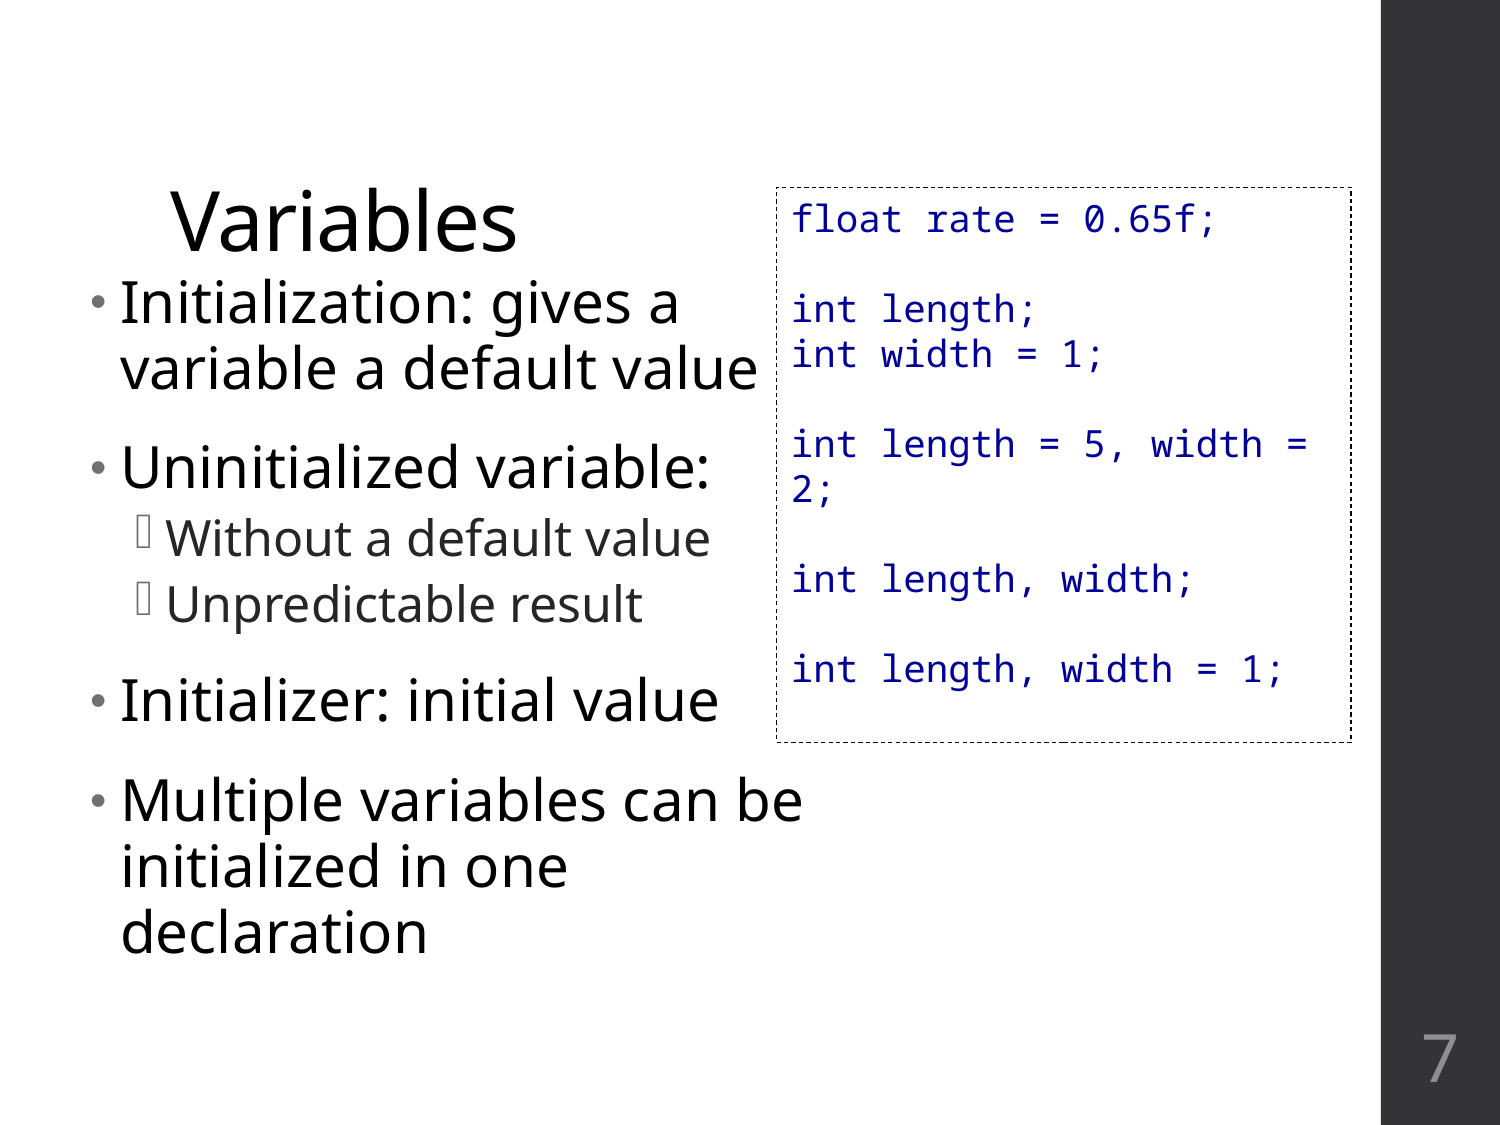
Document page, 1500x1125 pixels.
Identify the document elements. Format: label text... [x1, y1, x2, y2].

title Variables [155, 60, 1348, 262]
slide_number 7 [1384, 1012, 1498, 1110]
list Initialization: gives a variable a default value Uninitialized variable: Without a default value Unpredictable result Initializer: initial value Multiple variables can be initialized in one declaration [75, 262, 875, 1005]
text_box float rate = 0.65f; int length; int width = 1; int length = 5, width = 2; int length, width; int length, width = 1; [776, 187, 1352, 743]
